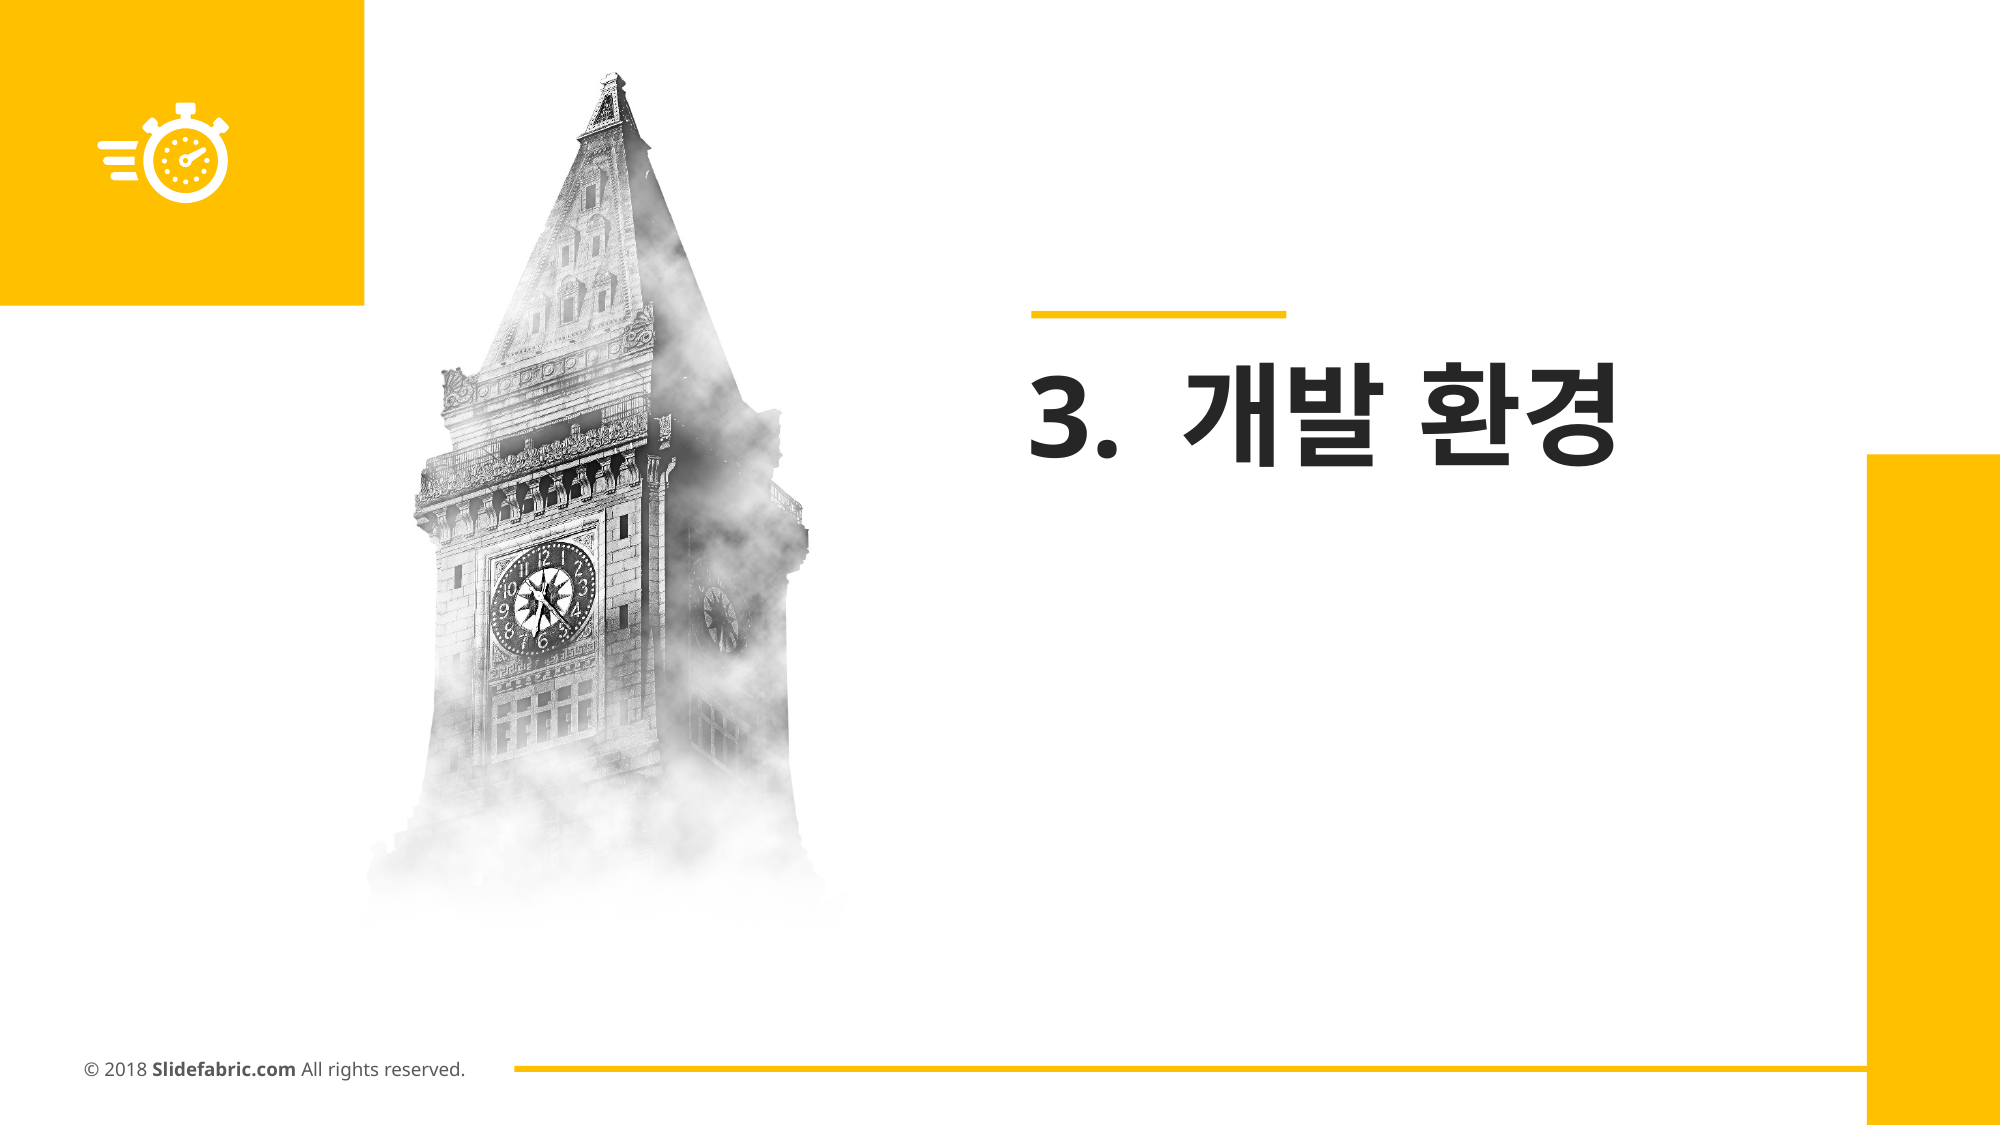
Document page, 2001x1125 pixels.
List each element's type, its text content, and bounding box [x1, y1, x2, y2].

text_box [0, 0, 365, 307]
text_box [1143, 310, 1287, 319]
text_box 3. 개발 환경 [1143, 338, 1747, 488]
picture [51, 33, 1143, 979]
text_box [97, 102, 230, 204]
text_box [1866, 453, 2000, 1125]
